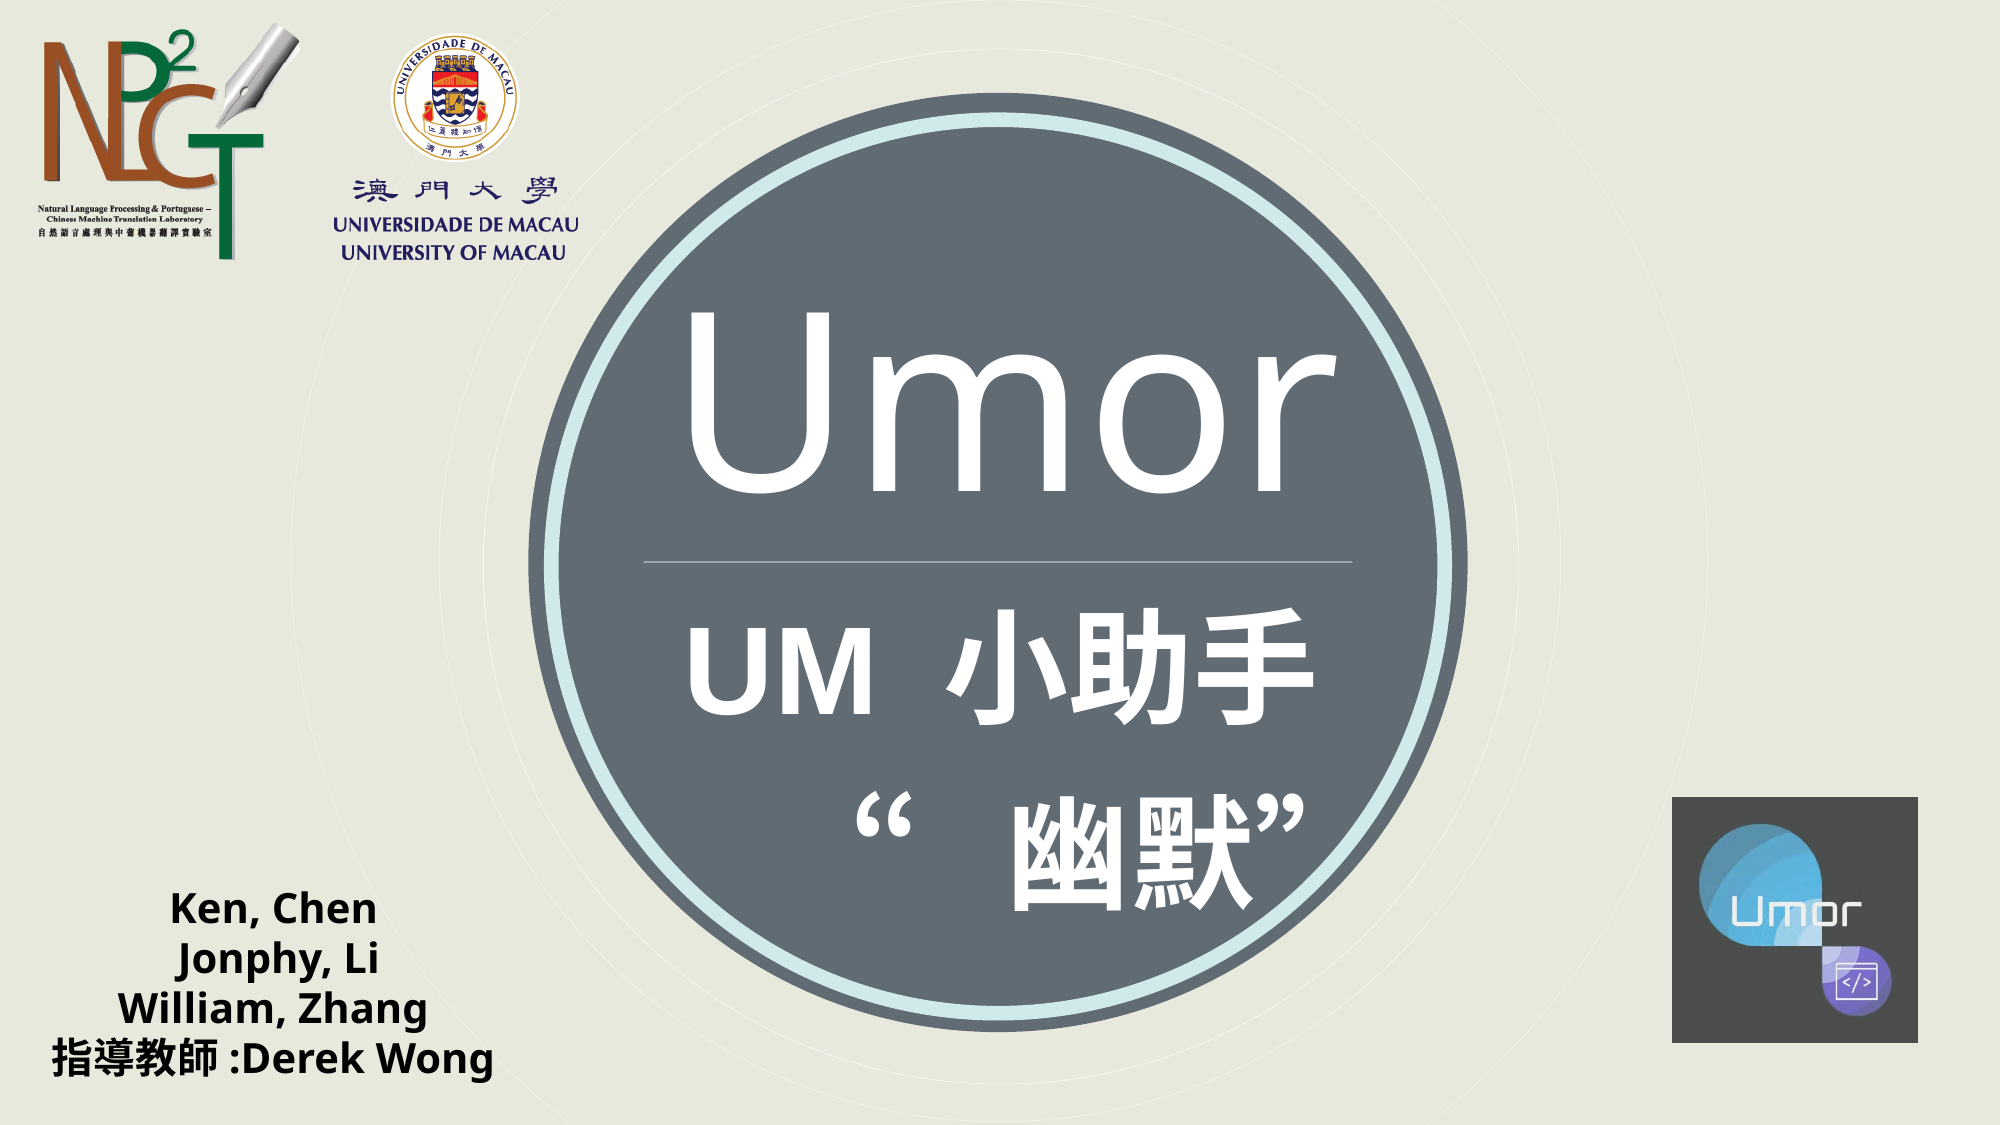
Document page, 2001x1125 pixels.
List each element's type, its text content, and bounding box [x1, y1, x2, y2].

text_box Ken, Chen Jonphy, Li William, Zhang [103, 873, 445, 1024]
picture [324, 23, 587, 269]
picture [38, 23, 301, 260]
picture [1671, 797, 1918, 1043]
text_box [290, 0, 1708, 1125]
text_box “幽默” [835, 768, 1395, 933]
text_box 指導教師:Derek Wong [37, 1024, 511, 1090]
text_box UM 小助手 [669, 582, 1333, 748]
